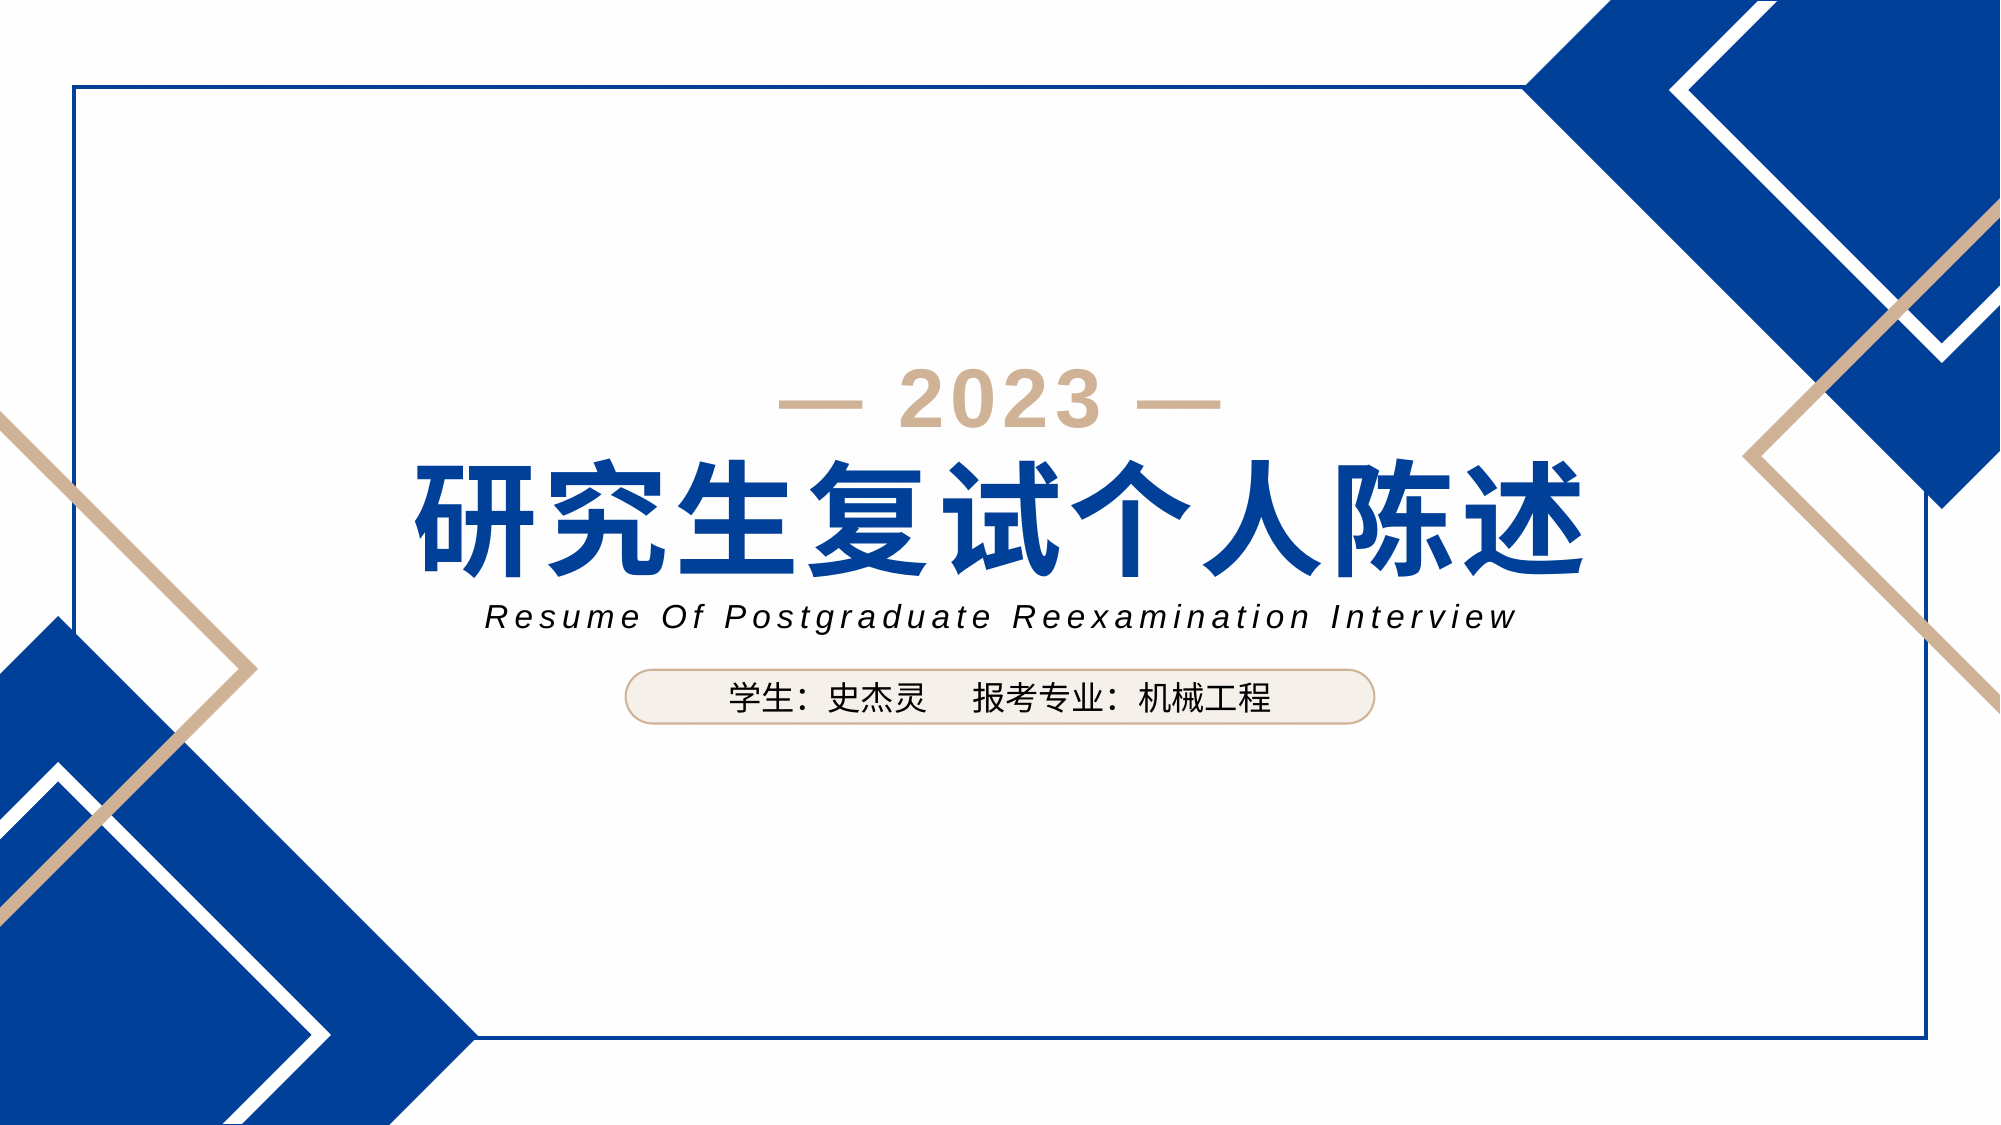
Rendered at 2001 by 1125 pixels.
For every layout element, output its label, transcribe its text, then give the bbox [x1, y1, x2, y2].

text_box 学生：史杰灵 报考专业：机械工程 [624, 668, 1376, 725]
text_box Resume Of Postgraduate Reexamination Interview [469, 599, 1531, 643]
text_box 研究生复试个人陈述 [325, 452, 1675, 599]
text_box — 2023 — [325, 337, 1675, 452]
